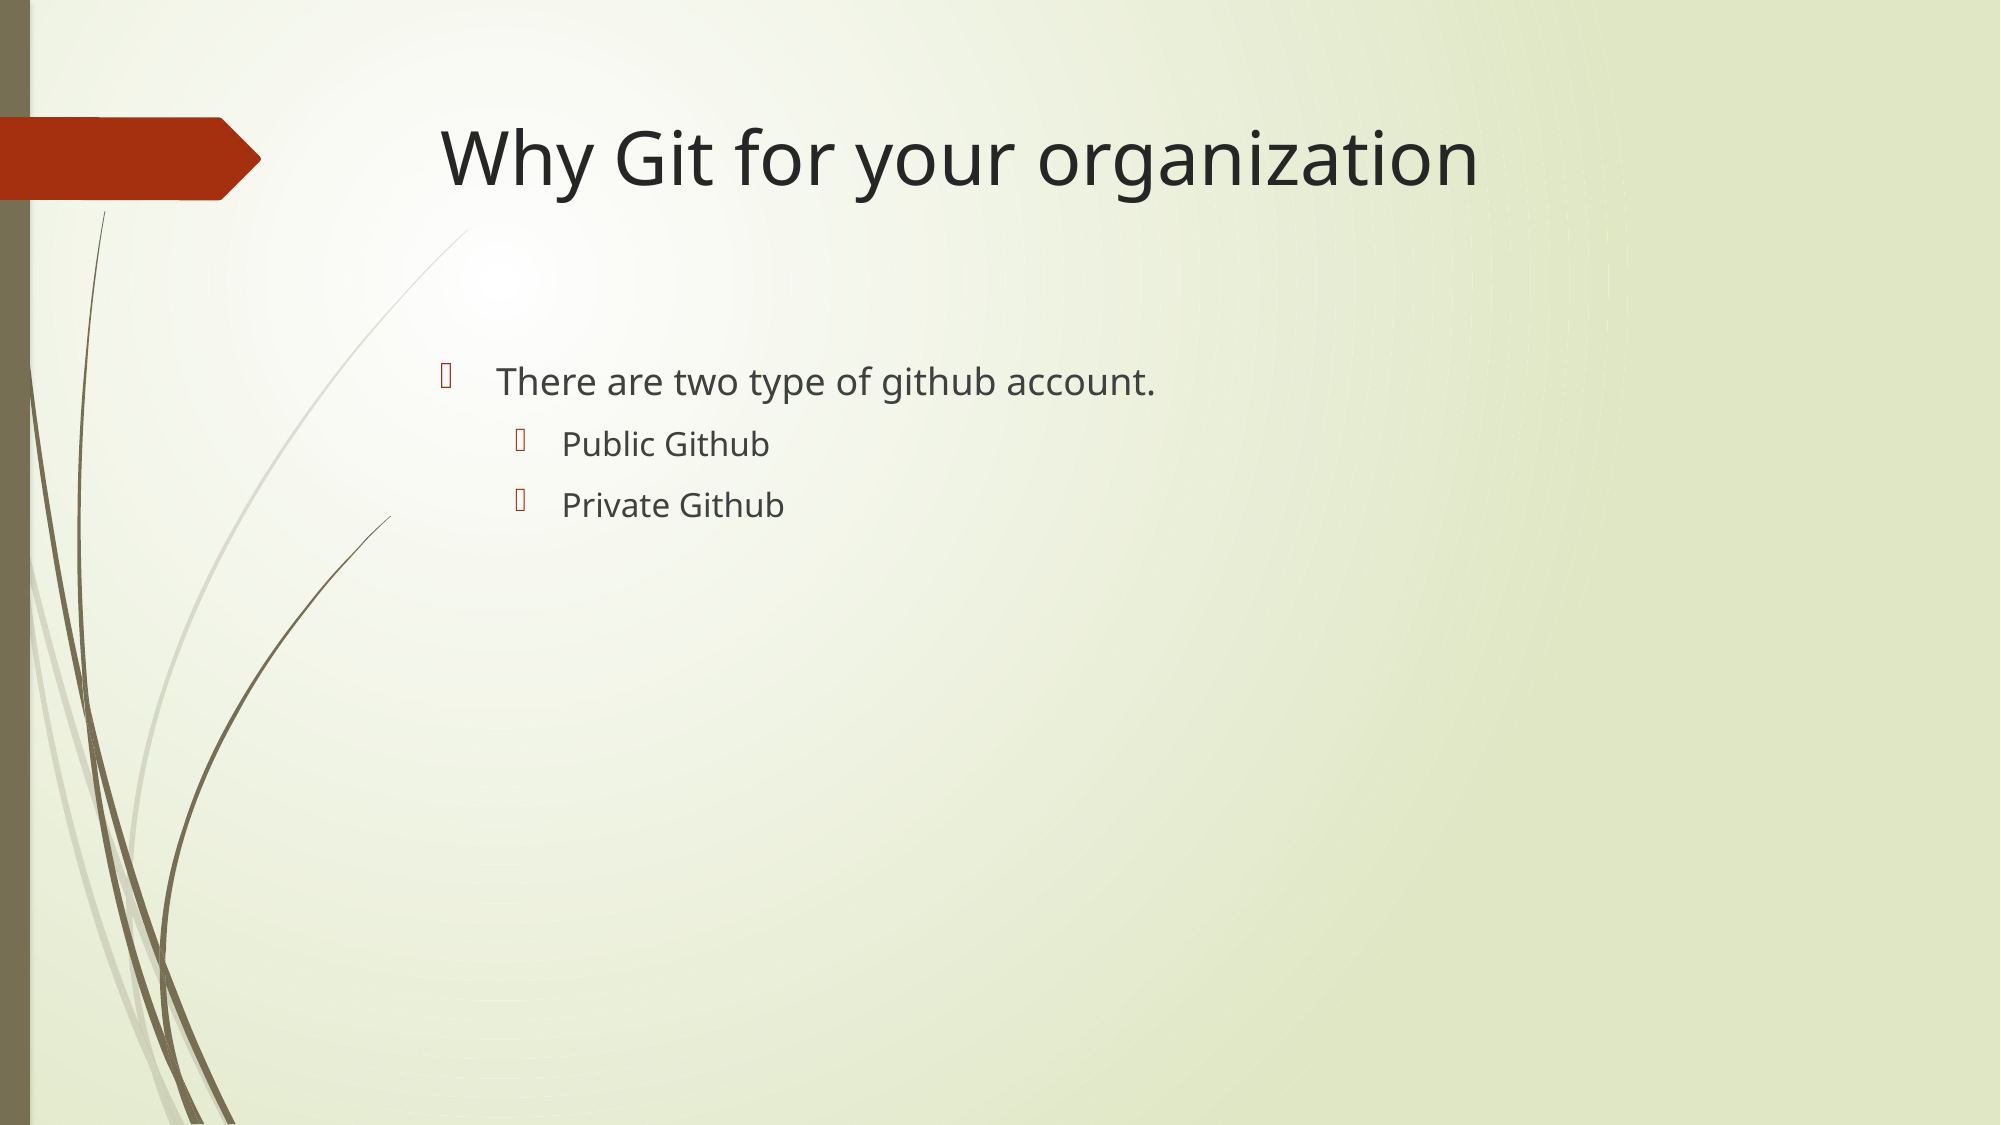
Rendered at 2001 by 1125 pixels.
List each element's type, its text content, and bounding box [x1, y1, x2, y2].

title Why Git for your organization [425, 102, 1888, 313]
list There are two type of github account. Public Github Private Github [424, 350, 1888, 970]
